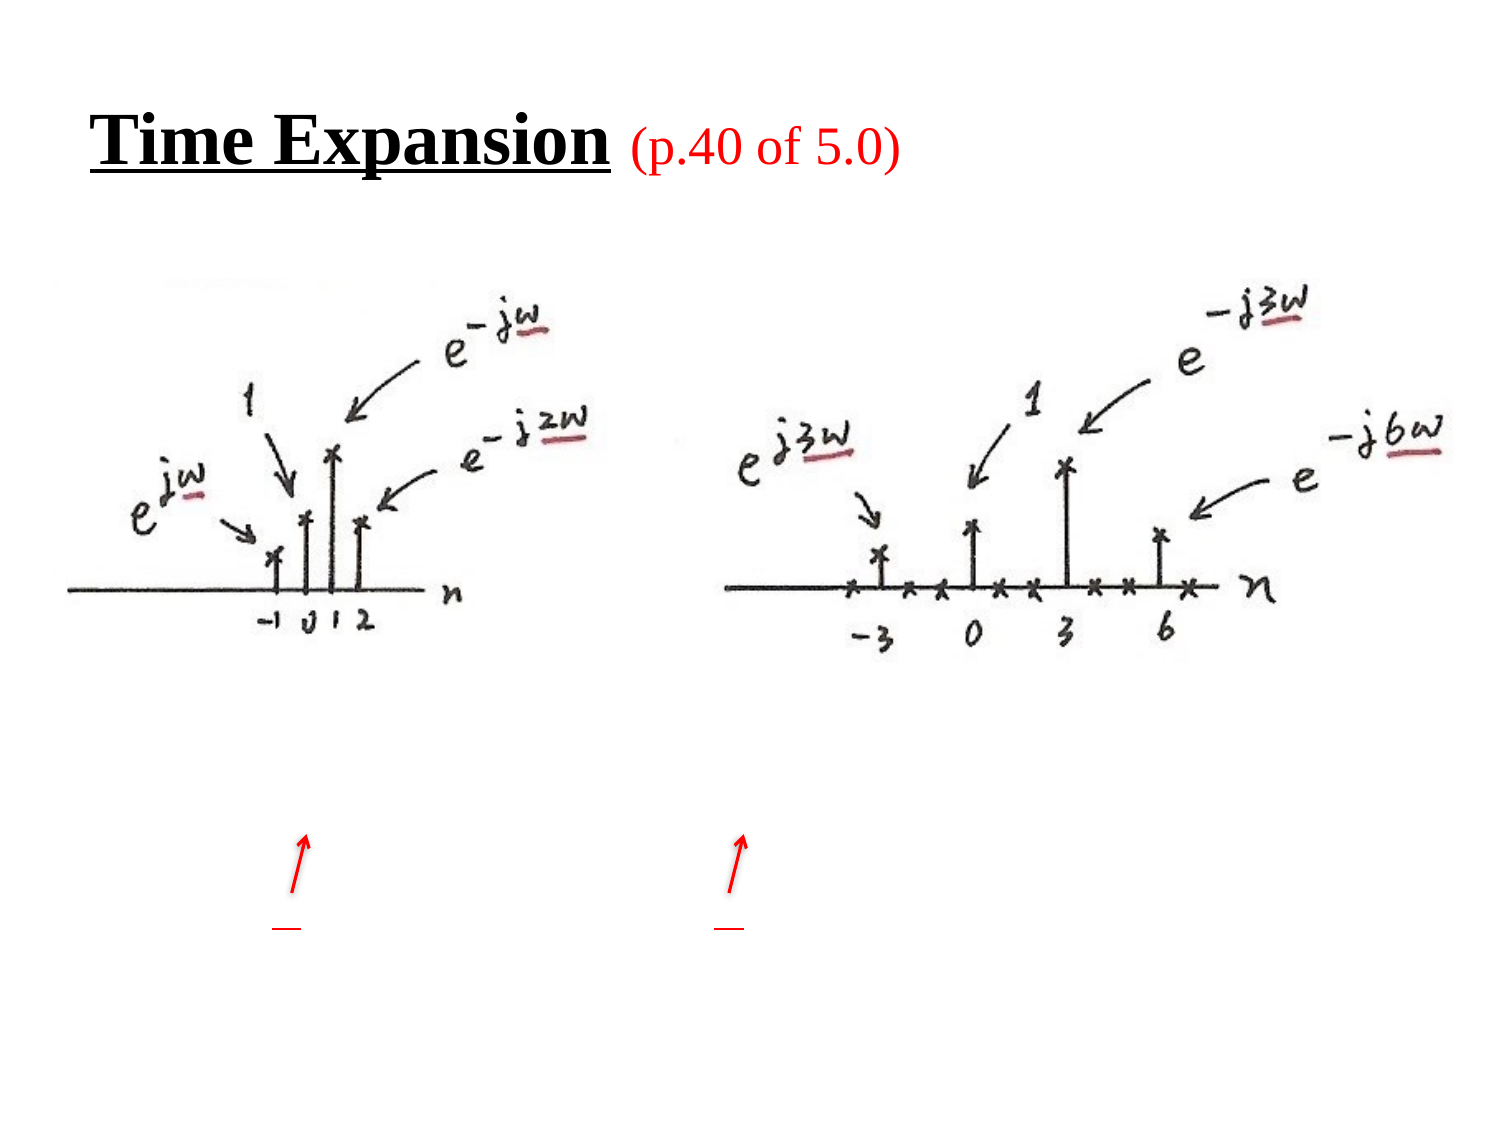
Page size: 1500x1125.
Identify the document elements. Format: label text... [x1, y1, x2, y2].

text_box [147, 762, 1046, 1023]
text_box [728, 833, 744, 894]
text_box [291, 833, 307, 894]
text_box Time Expansion (p.40 of 5.0) [0, 36, 1500, 187]
picture [52, 278, 1458, 672]
